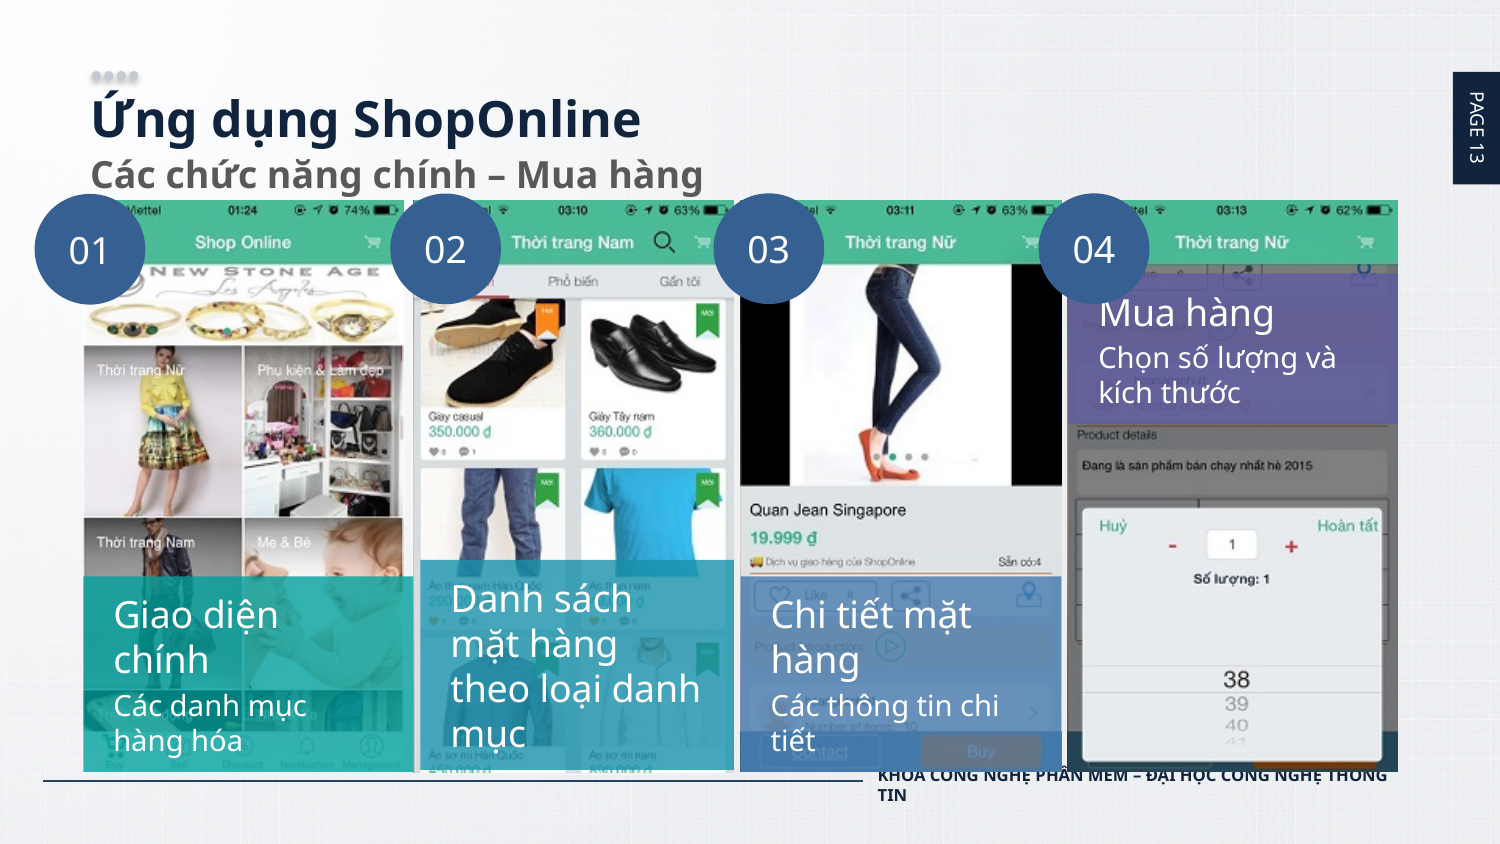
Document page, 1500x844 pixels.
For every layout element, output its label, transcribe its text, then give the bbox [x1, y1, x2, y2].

list Các chức năng chính – Mua hàng [75, 143, 900, 197]
text_box 01 [34, 193, 111, 304]
text_box 03 [746, 193, 792, 198]
text_box 02 [421, 193, 470, 199]
picture [0, 0, 1500, 844]
text_box 04 [1071, 193, 1117, 198]
title Ứng dụng ShopOnline [75, 46, 1425, 188]
